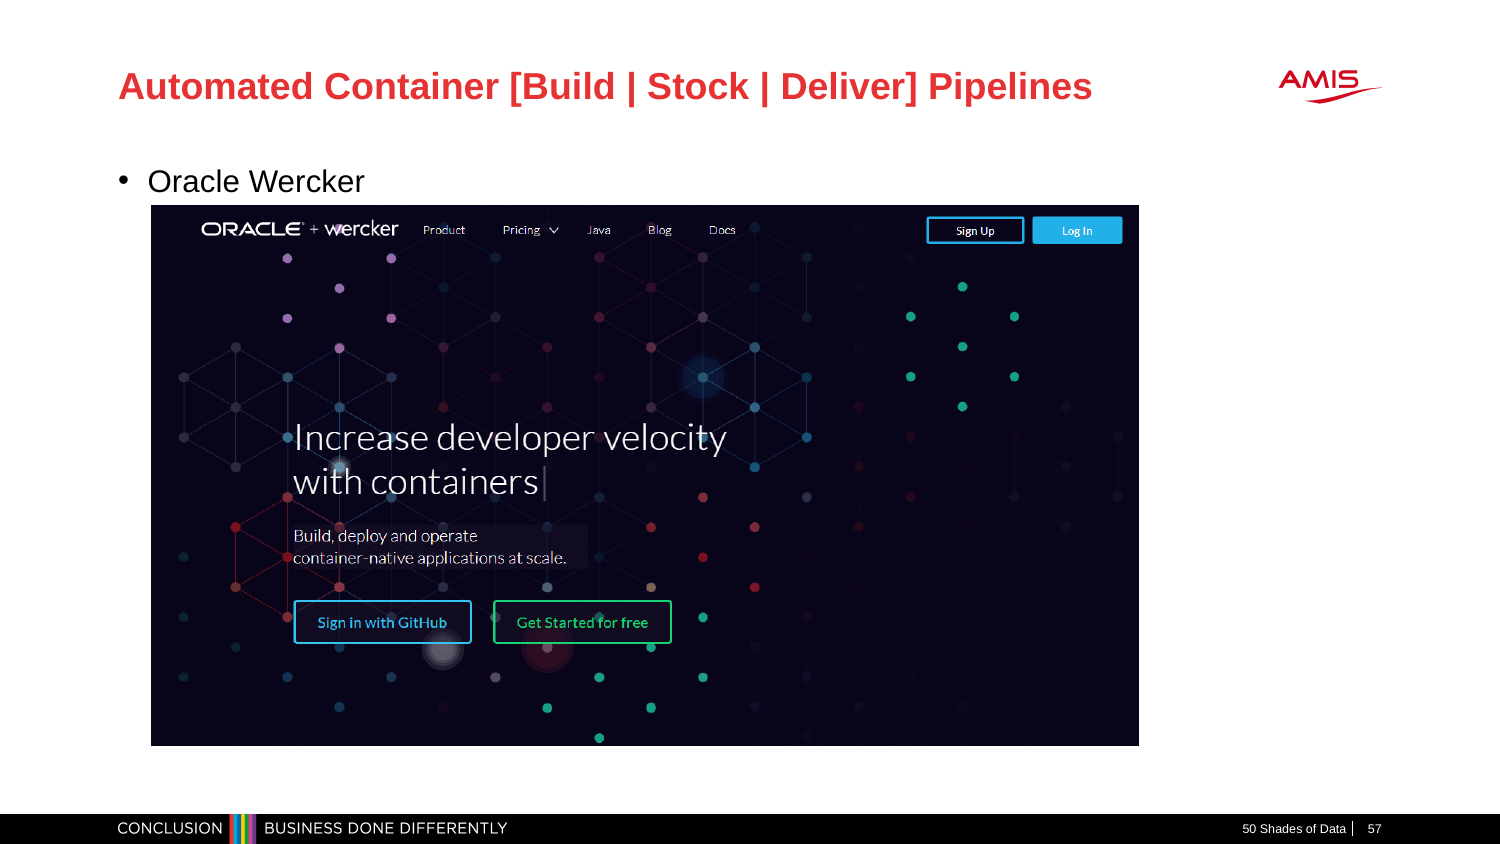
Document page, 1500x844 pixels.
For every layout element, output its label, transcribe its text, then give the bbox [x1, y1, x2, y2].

slide_number 57 [1358, 820, 1382, 839]
picture [151, 205, 1139, 746]
picture [239, 814, 1500, 844]
picture [0, 814, 236, 844]
footer 50 Shades of Data [814, 820, 1347, 839]
picture [1205, 58, 1388, 106]
list Oracle Wercker [118, 153, 1205, 774]
title Automated Container [Build | Stock | Deliver] Pipelines [118, 47, 1205, 130]
